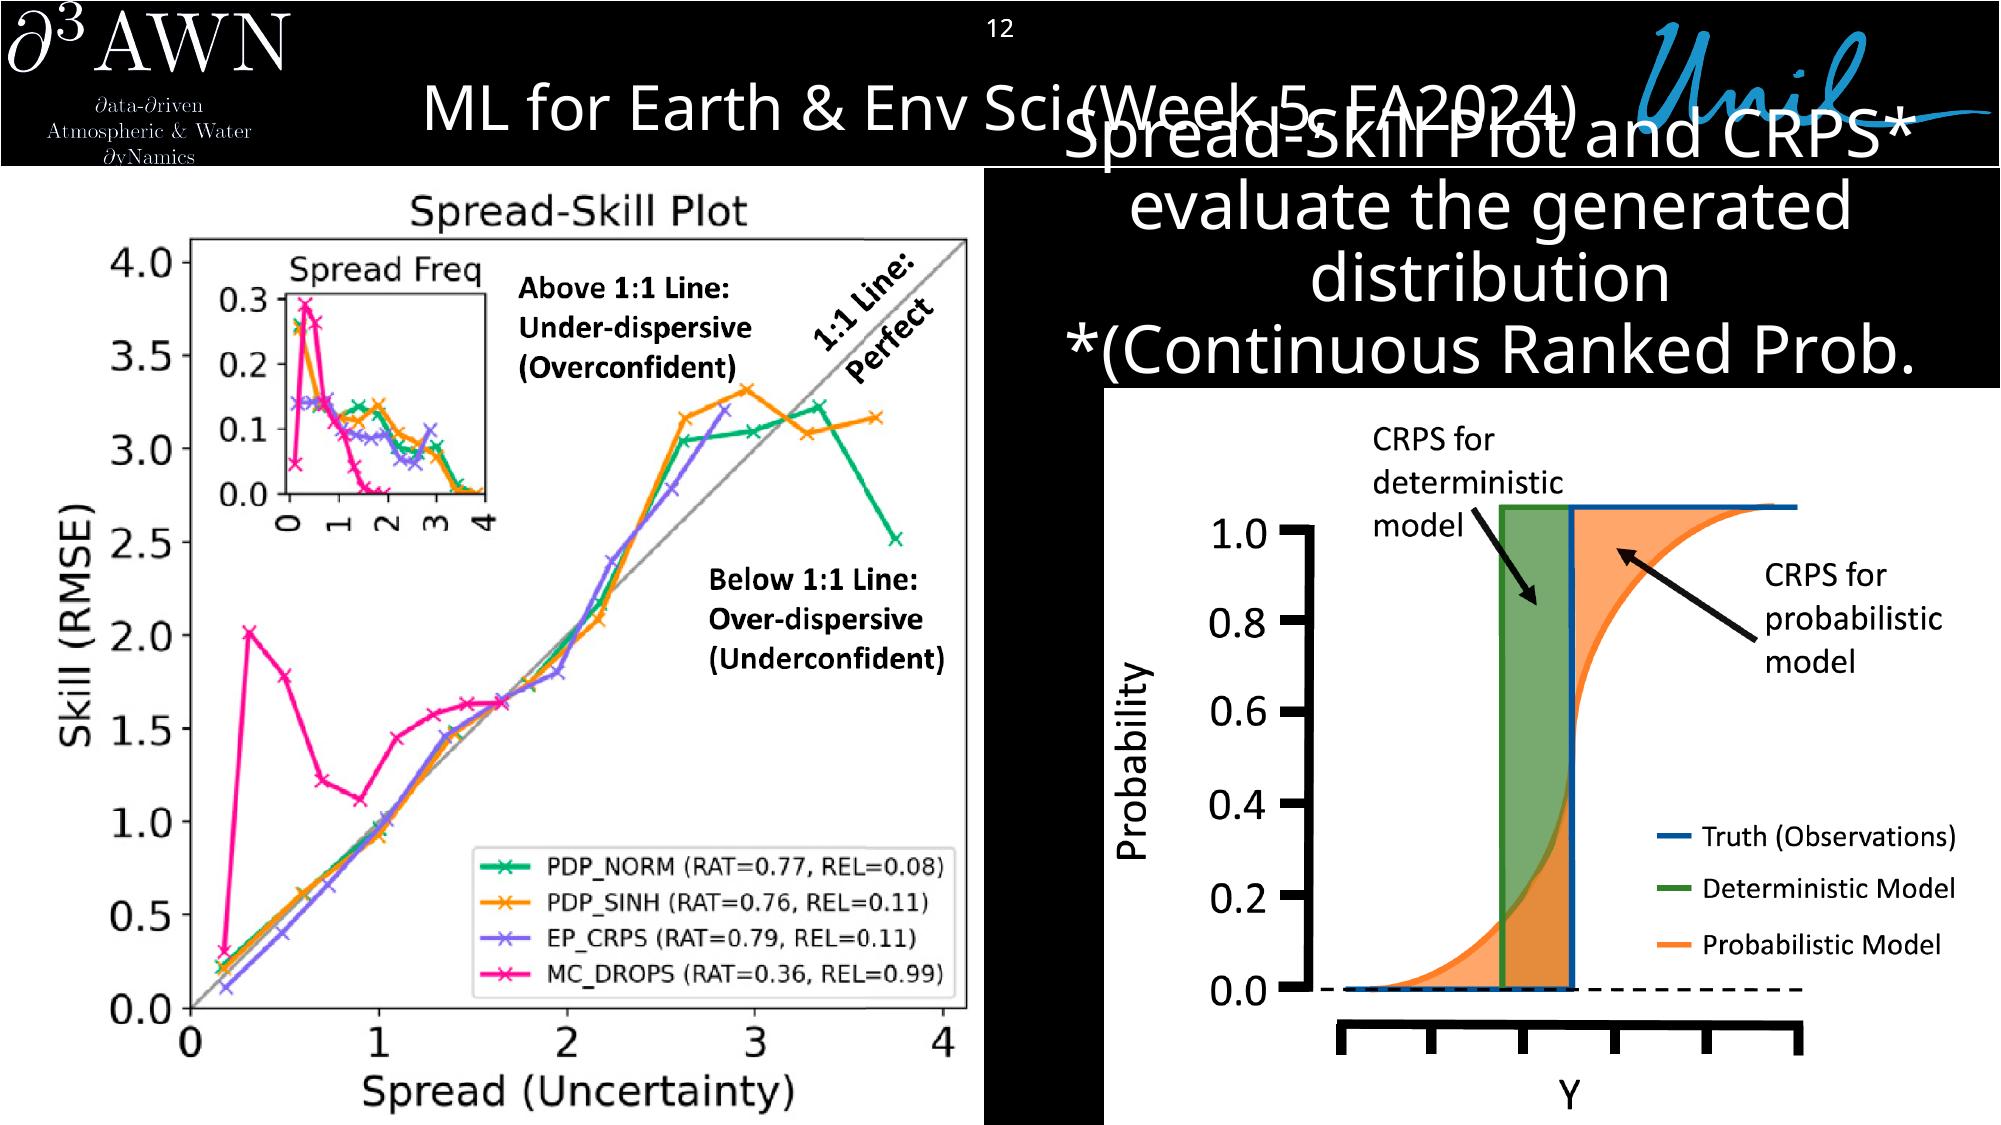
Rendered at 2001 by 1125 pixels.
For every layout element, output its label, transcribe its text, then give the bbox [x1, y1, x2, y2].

title Spread-Skill Plot and CRPS* evaluate the generated distribution *(Continuous Ranked Prob. Score) [984, 171, 2000, 389]
picture [0, 0, 984, 1125]
picture [1609, 22, 2000, 145]
slide_number 12 [774, 0, 1225, 60]
picture [1104, 388, 2000, 1125]
